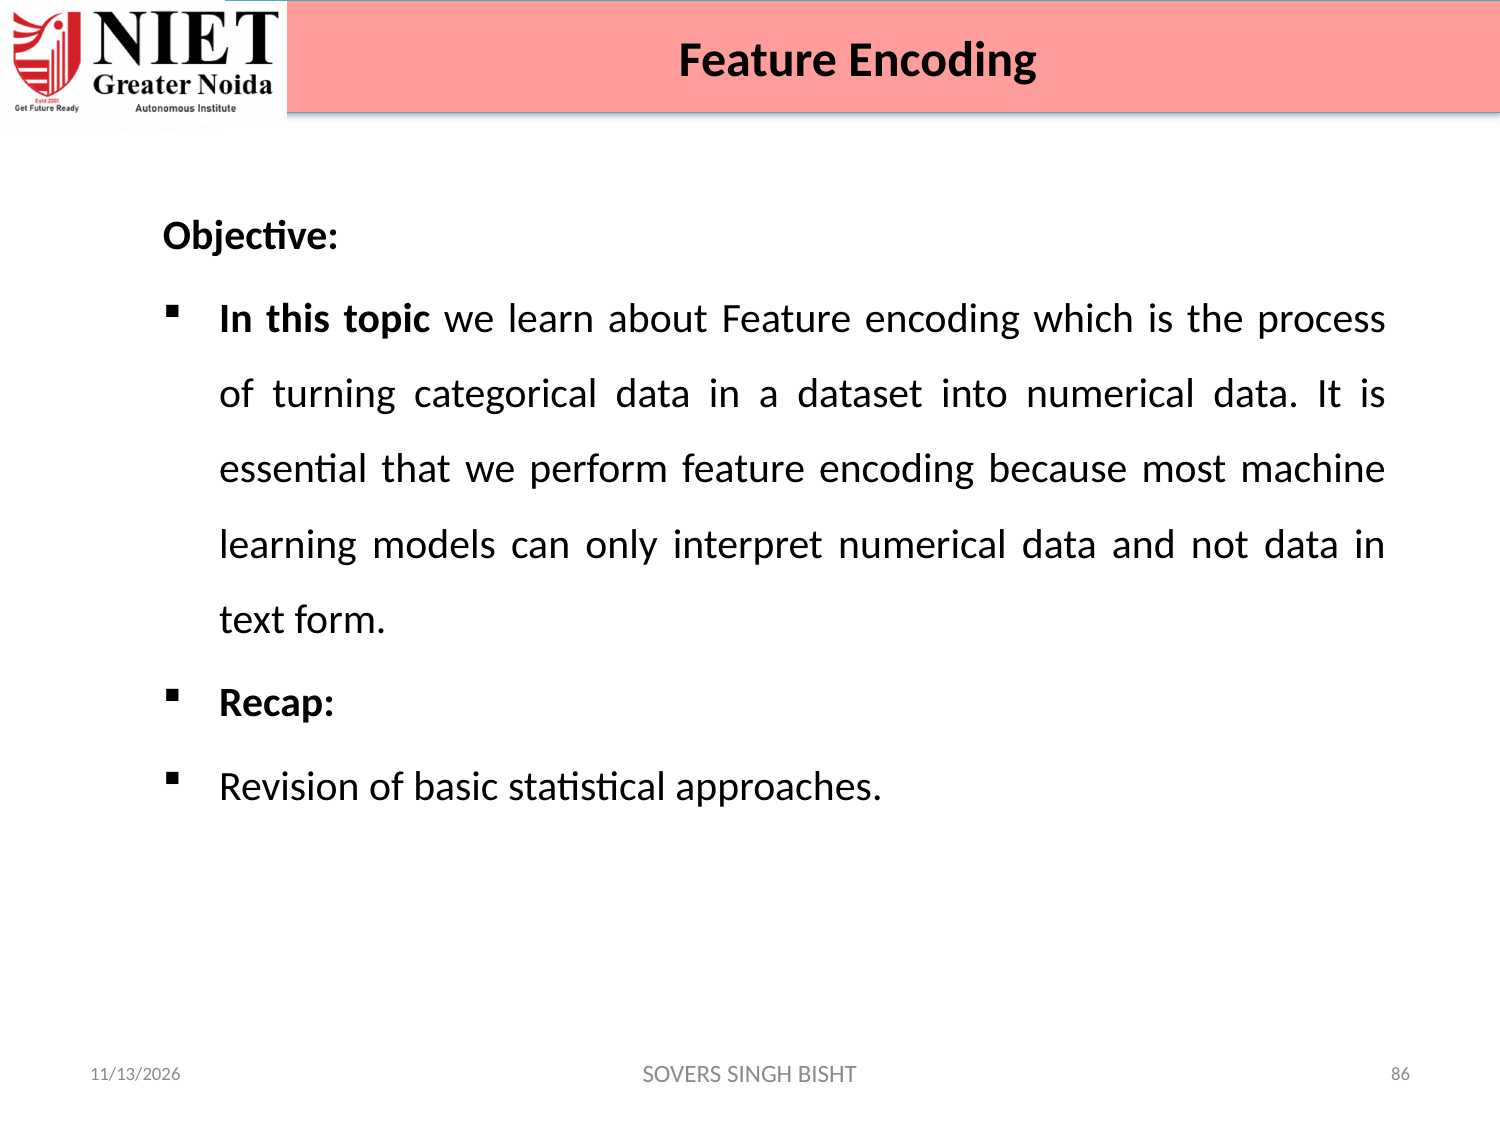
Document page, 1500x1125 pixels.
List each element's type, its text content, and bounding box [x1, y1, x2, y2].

footer SOVERS SINGH BISHT [512, 1042, 988, 1103]
text_box Feature Encoding [288, 0, 1500, 113]
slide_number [75, 1042, 425, 1103]
list Objective: In this topic we learn about Feature encoding which is the process of turning categorical data in a dataset into numerical data. It is essential that we perform feature encoding because most machine learning models can only interpret numerical data and not data in text form. Recap: Revision of basic statistical approaches. [147, 200, 1402, 923]
picture [0, 0, 288, 134]
slide_number 86 [1074, 1042, 1425, 1103]
